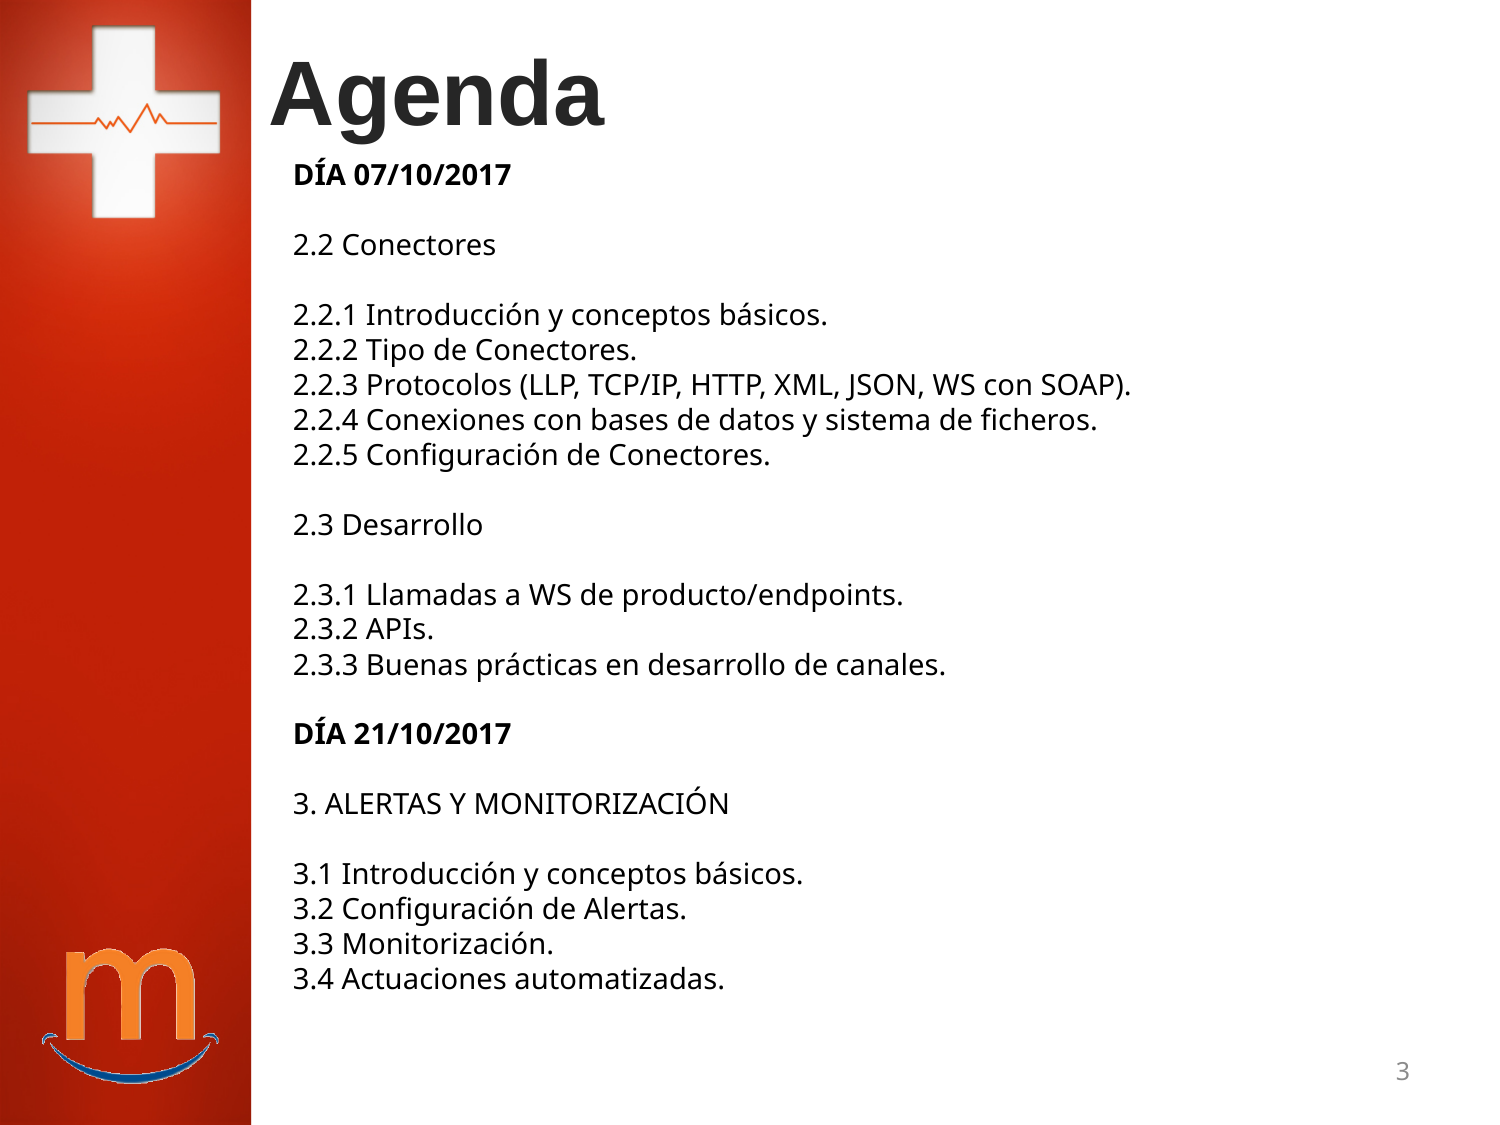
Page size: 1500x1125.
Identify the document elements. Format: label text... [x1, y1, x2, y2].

picture [0, 0, 1500, 1125]
title Agenda [253, 2, 1500, 176]
slide_number 3 [1074, 1042, 1425, 1103]
text_box DÍA 07/10/2017 2.2 Conectores 2.2.1 Introducción y conceptos básicos. 2.2.2 Tipo de Conectores. 2.2.3 Protocolos (LLP, TCP/IP, HTTP, XML, JSON, WS con SOAP). 2.2.4 Conexiones con bases de datos y sistema de ficheros. 2.2.5 Configuración de Conectores. 2.3 Desarrollo 2.3.1 Llamadas a WS de producto/endpoints. 2.3.2 APIs. 2.3.3 Buenas prácticas en desarrollo de canales. DÍA 21/10/2017 3. ALERTAS Y MONITORIZACIÓN 3.1 Introducción y conceptos básicos. 3.2 Configuración de Alertas. 3.3 Monitorización. 3.4 Actuaciones automatizadas. [278, 148, 1460, 1003]
